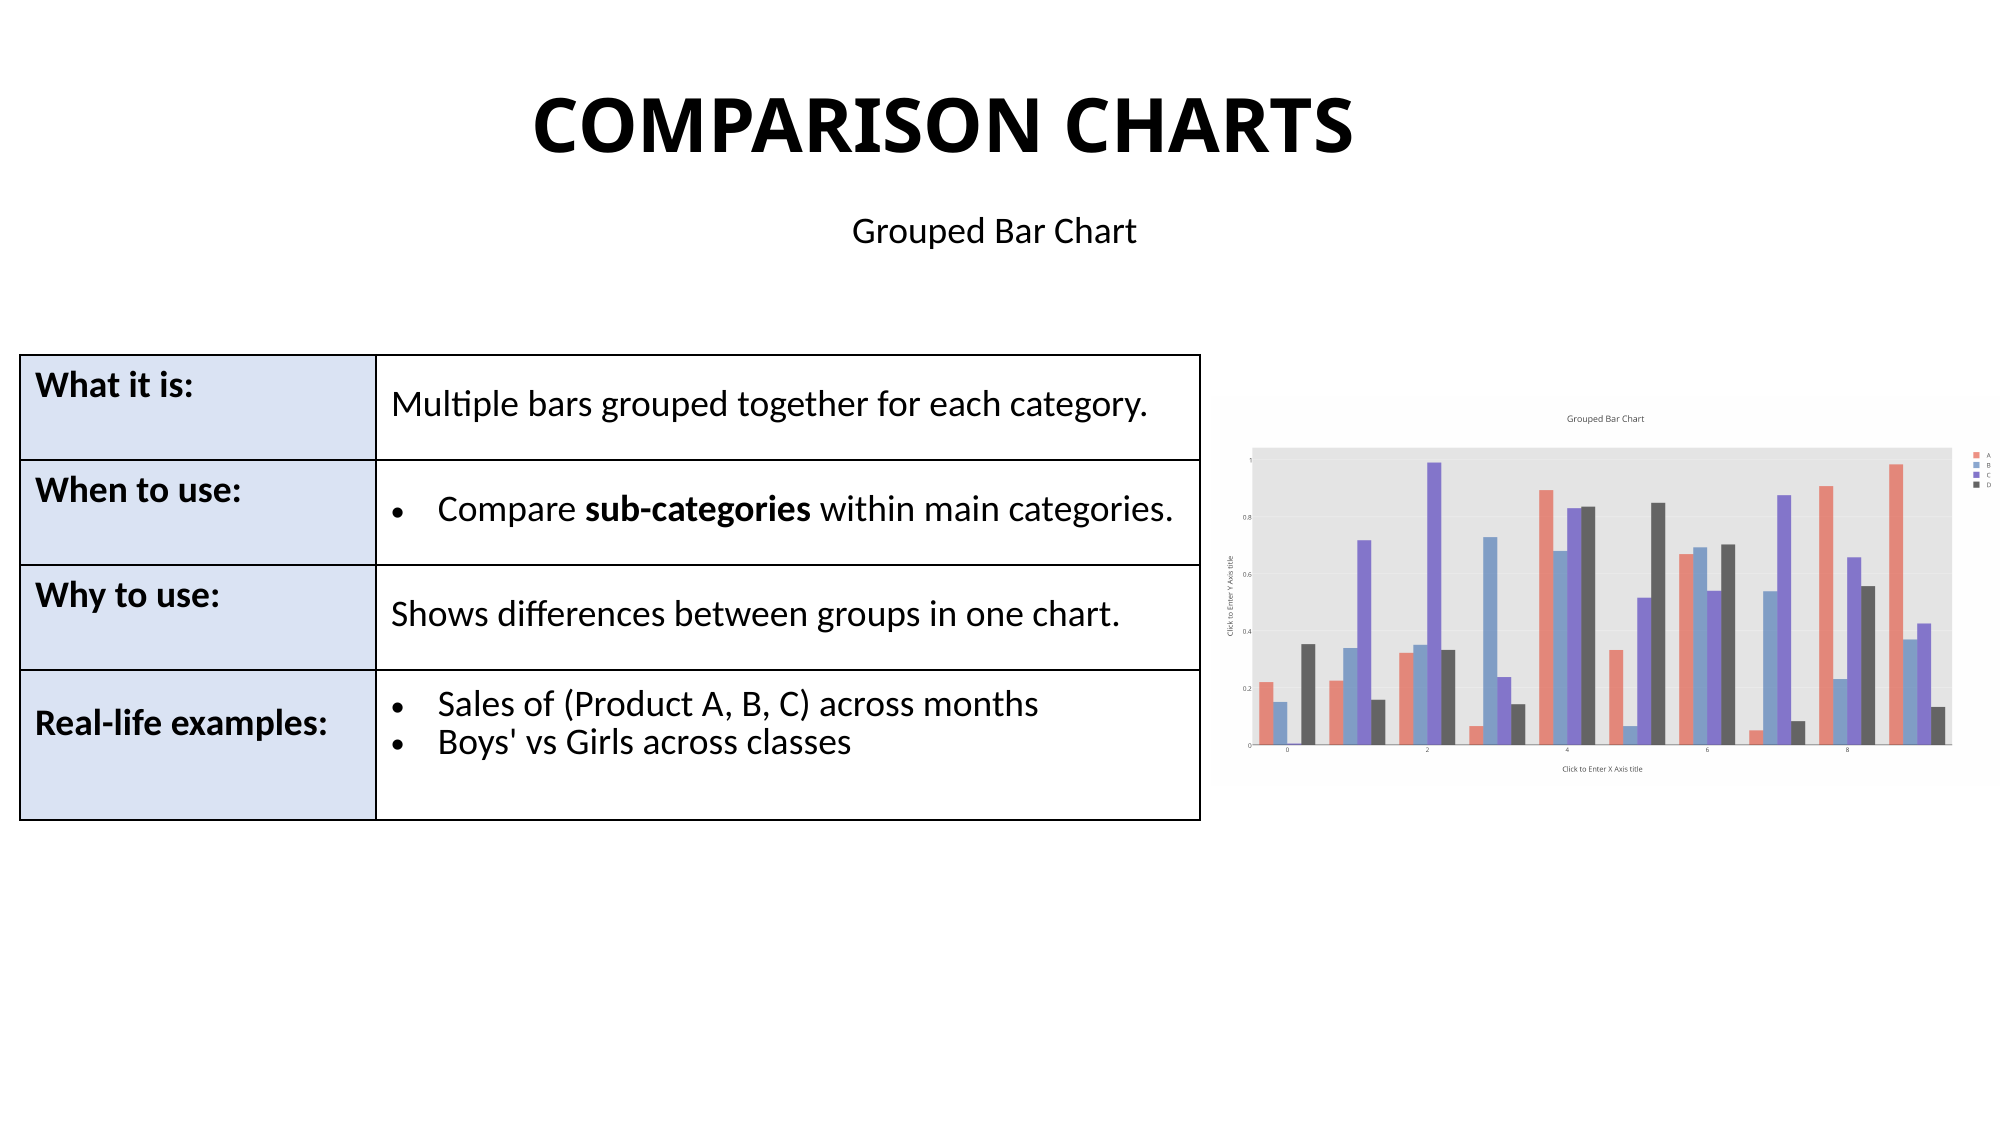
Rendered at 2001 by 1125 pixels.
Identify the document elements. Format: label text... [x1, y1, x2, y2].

table_cell Why to use: [21, 566, 375, 669]
table_cell When to use: [21, 461, 375, 564]
table_cell Sales of (Product A, B, C) across months Boys' vs Girls across classes [377, 671, 1199, 819]
text_box Grouped Bar Chart [837, 198, 1163, 258]
text_box COMPARISON CHARTS [517, 70, 1483, 176]
picture [1211, 396, 2000, 786]
table_cell Shows differences between groups in one chart. [377, 566, 1199, 669]
table_header Multiple bars grouped together for each category. [377, 356, 1199, 459]
table_header What it is: [21, 356, 375, 459]
table_cell Real-life examples: [21, 671, 375, 819]
table_cell Compare sub-categories within main categories. [377, 461, 1199, 564]
